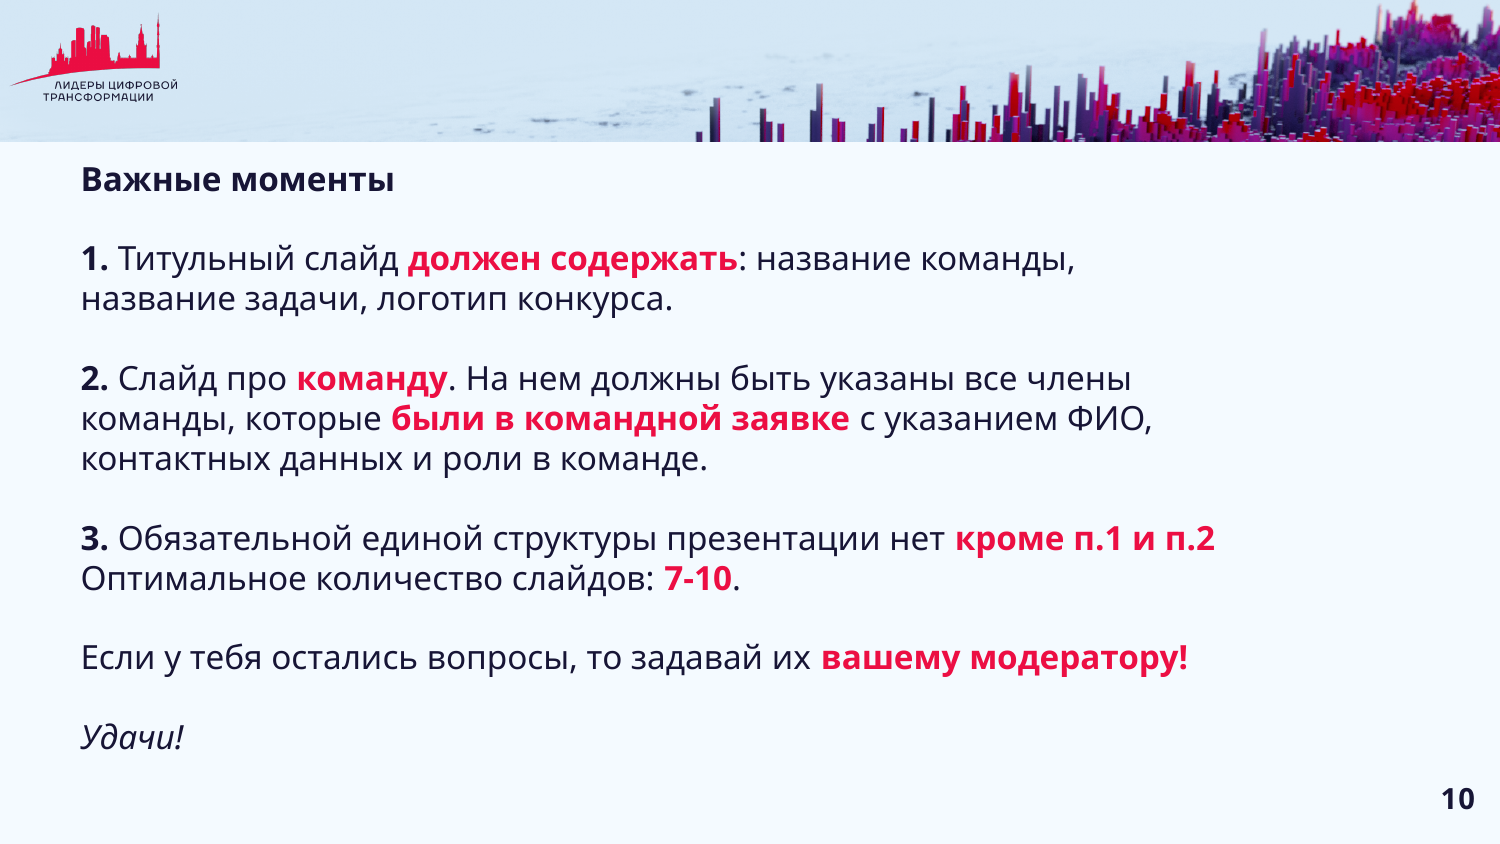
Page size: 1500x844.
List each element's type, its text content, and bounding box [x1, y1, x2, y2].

picture [0, 0, 1500, 844]
text_box Важные моменты 1. Титульный слайд должен содержать: название команды, название задачи, логотип конкурса. 2. Слайд про команду. На нем должны быть указаны все члены команды, которые были в командной заявке с указанием ФИО, контактных данных и роли в команде. 3. Обязательной единой структуры презентации нет кроме п.1 и п.2 Оптимальное количество слайдов: 7-10. Если у тебя остались вопросы, то задавай их вашему модератору! Удачи! [65, 142, 1252, 807]
text_box 10 [1434, 780, 1485, 821]
